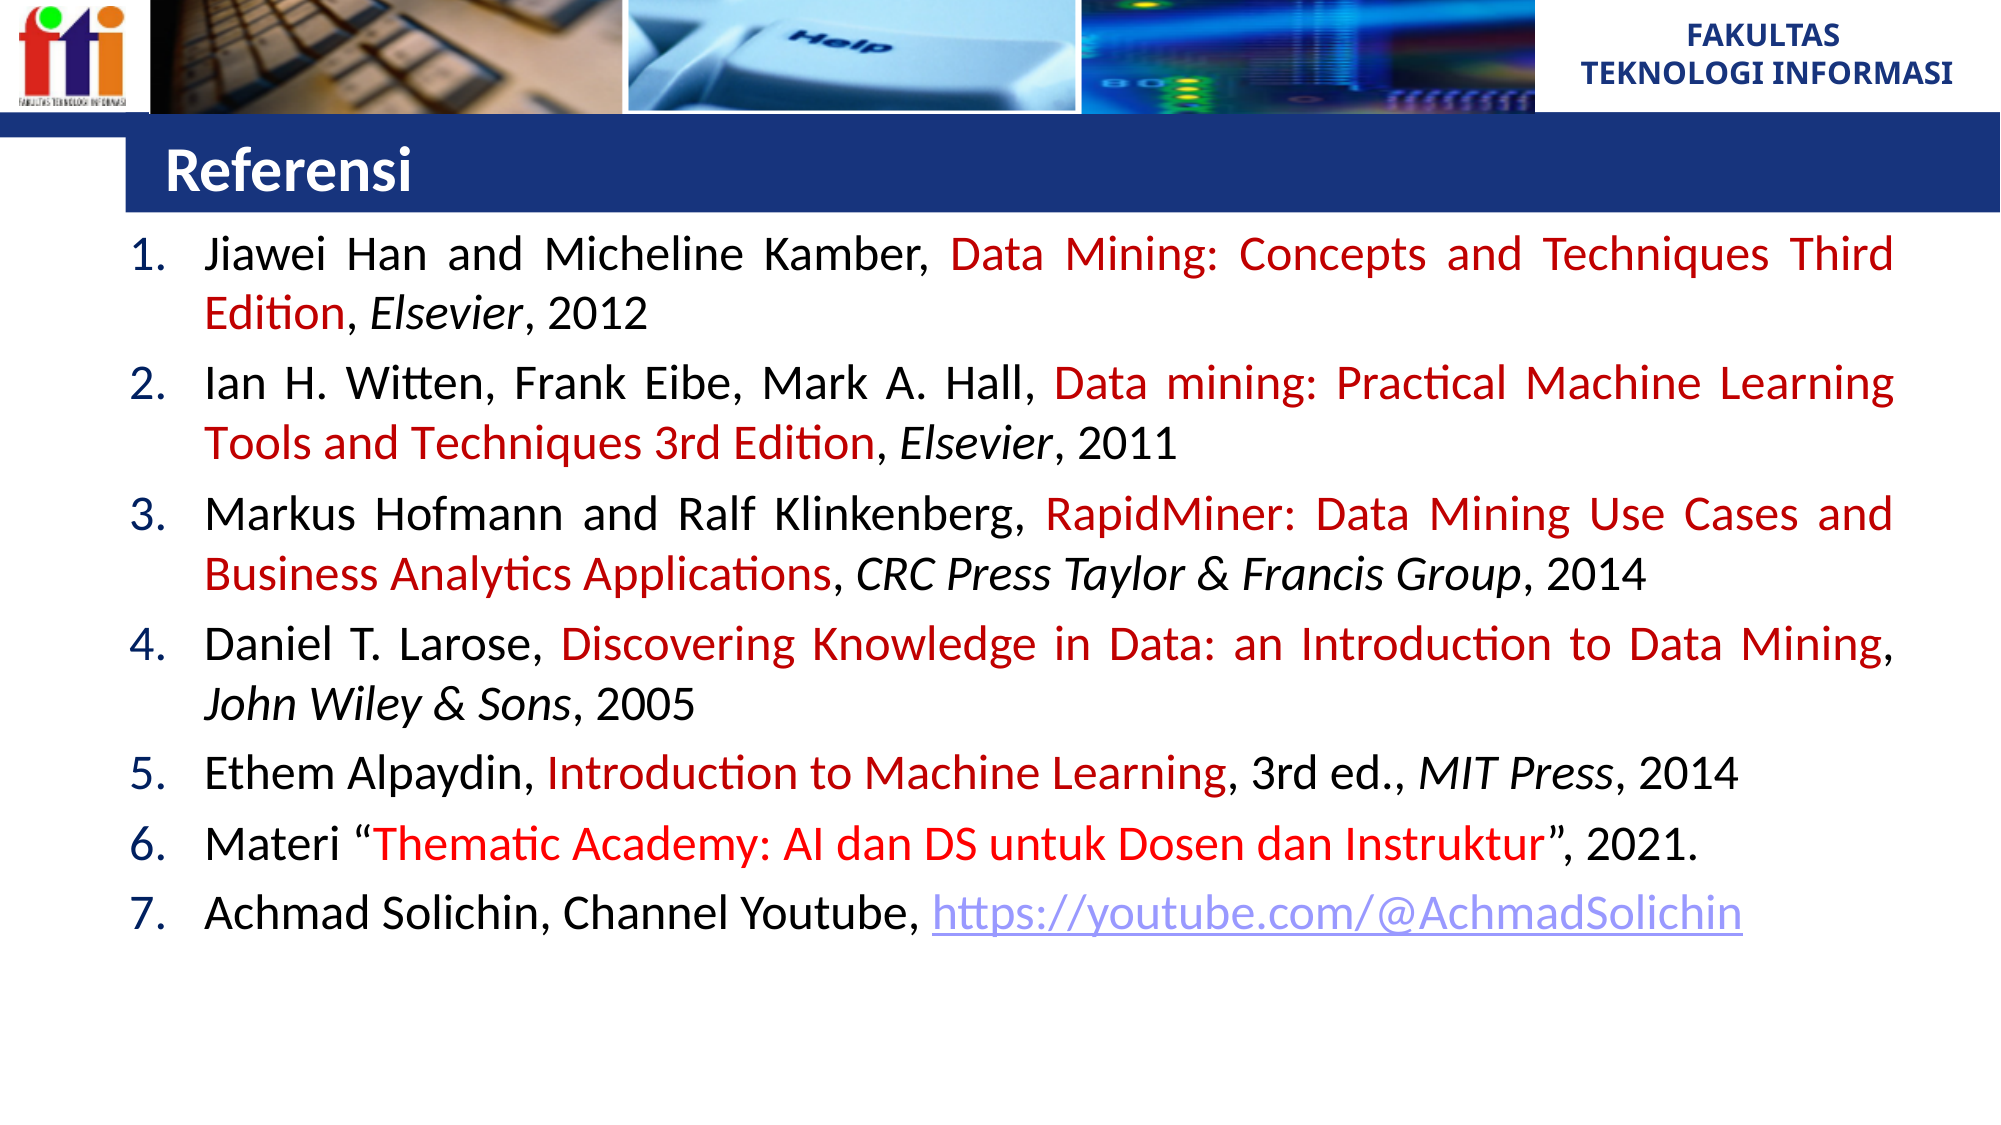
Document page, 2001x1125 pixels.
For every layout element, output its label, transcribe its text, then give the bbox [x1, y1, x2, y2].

picture [149, 0, 1535, 114]
list Jiawei Han and Micheline Kamber, Data Mining: Concepts and Techniques Third Edition, Elsevier, 2012 Ian H. Witten, Frank Eibe, Mark A. Hall, Data mining: Practical Machine Learning Tools and Techniques 3rd Edition, Elsevier, 2011 Markus Hofmann and Ralf Klinkenberg, RapidMiner: Data Mining Use Cases and Business Analytics Applications, CRC Press Taylor & Francis Group, 2014 Daniel T. Larose, Discovering Knowledge in Data: an Introduction to Data Mining, John Wiley & Sons, 2005 Ethem Alpaydin, Introduction to Machine Learning, 3rd ed., MIT Press, 2014 Materi “Thematic Academy: AI dan DS untuk Dosen dan Instruktur”, 2021. Achmad Solichin, Channel Youtube, https://youtube.com/@AchmadSolichin [113, 212, 1910, 1091]
picture [19, 6, 126, 106]
title Referensi [149, 119, 1934, 213]
